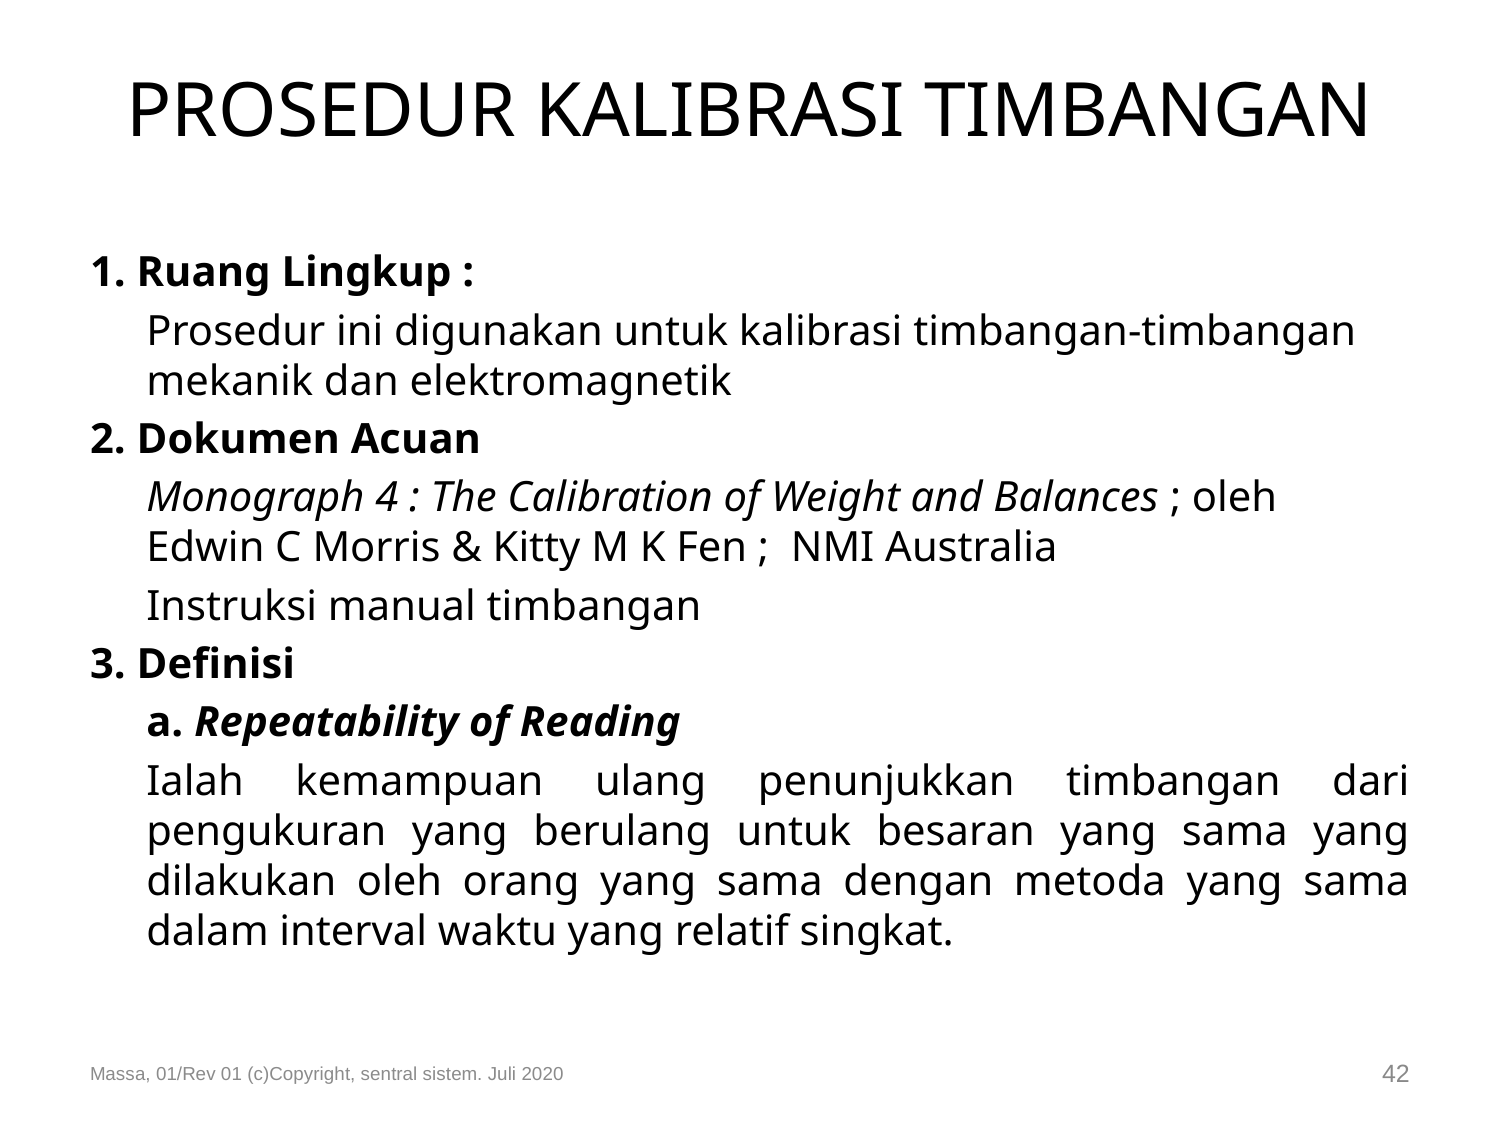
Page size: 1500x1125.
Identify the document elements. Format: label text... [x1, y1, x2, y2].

text_box [0, 1, 1500, 214]
list 1. Ruang Lingkup : Prosedur ini digunakan untuk kalibrasi timbangan-timbangan mekanik dan elektromagnetik 2. Dokumen Acuan Monograph 4 : The Calibration of Weight and Balances ; oleh Edwin C Morris & Kitty M K Fen ; NMI Australia Instruksi manual timbangan 3. Definisi a. Repeatability of Reading Ialah kemampuan ulang penunjukkan timbangan dari pengukuran yang berulang untuk besaran yang sama yang dilakukan oleh orang yang sama dengan metoda yang sama dalam interval waktu yang relatif singkat. [75, 509, 1425, 1050]
list 1. Ruang Lingkup : Prosedur ini digunakan untuk kalibrasi timbangan-timbangan mekanik dan elektromagnetik 2. Dokumen Acuan Monograph 4 : The Calibration of Weight and Balances ; oleh Edwin C Morris & Kitty M K Fen ; NMI Australia Instruksi manual timbangan 3. Definisi a. Repeatability of Reading Ialah kemampuan ulang penunjukkan timbangan dari pengukuran yang berulang untuk besaran yang sama yang dilakukan oleh orang yang sama dengan metoda yang sama dalam interval waktu yang relatif singkat. [75, 237, 1425, 508]
footer Massa, 01/Rev 01 (c)Copyright, sentral sistem. Juli 2020 [75, 1042, 600, 1103]
title PROSEDUR KALIBRASI TIMBANGAN [75, 12, 1425, 200]
slide_number 42 [1074, 1042, 1425, 1103]
